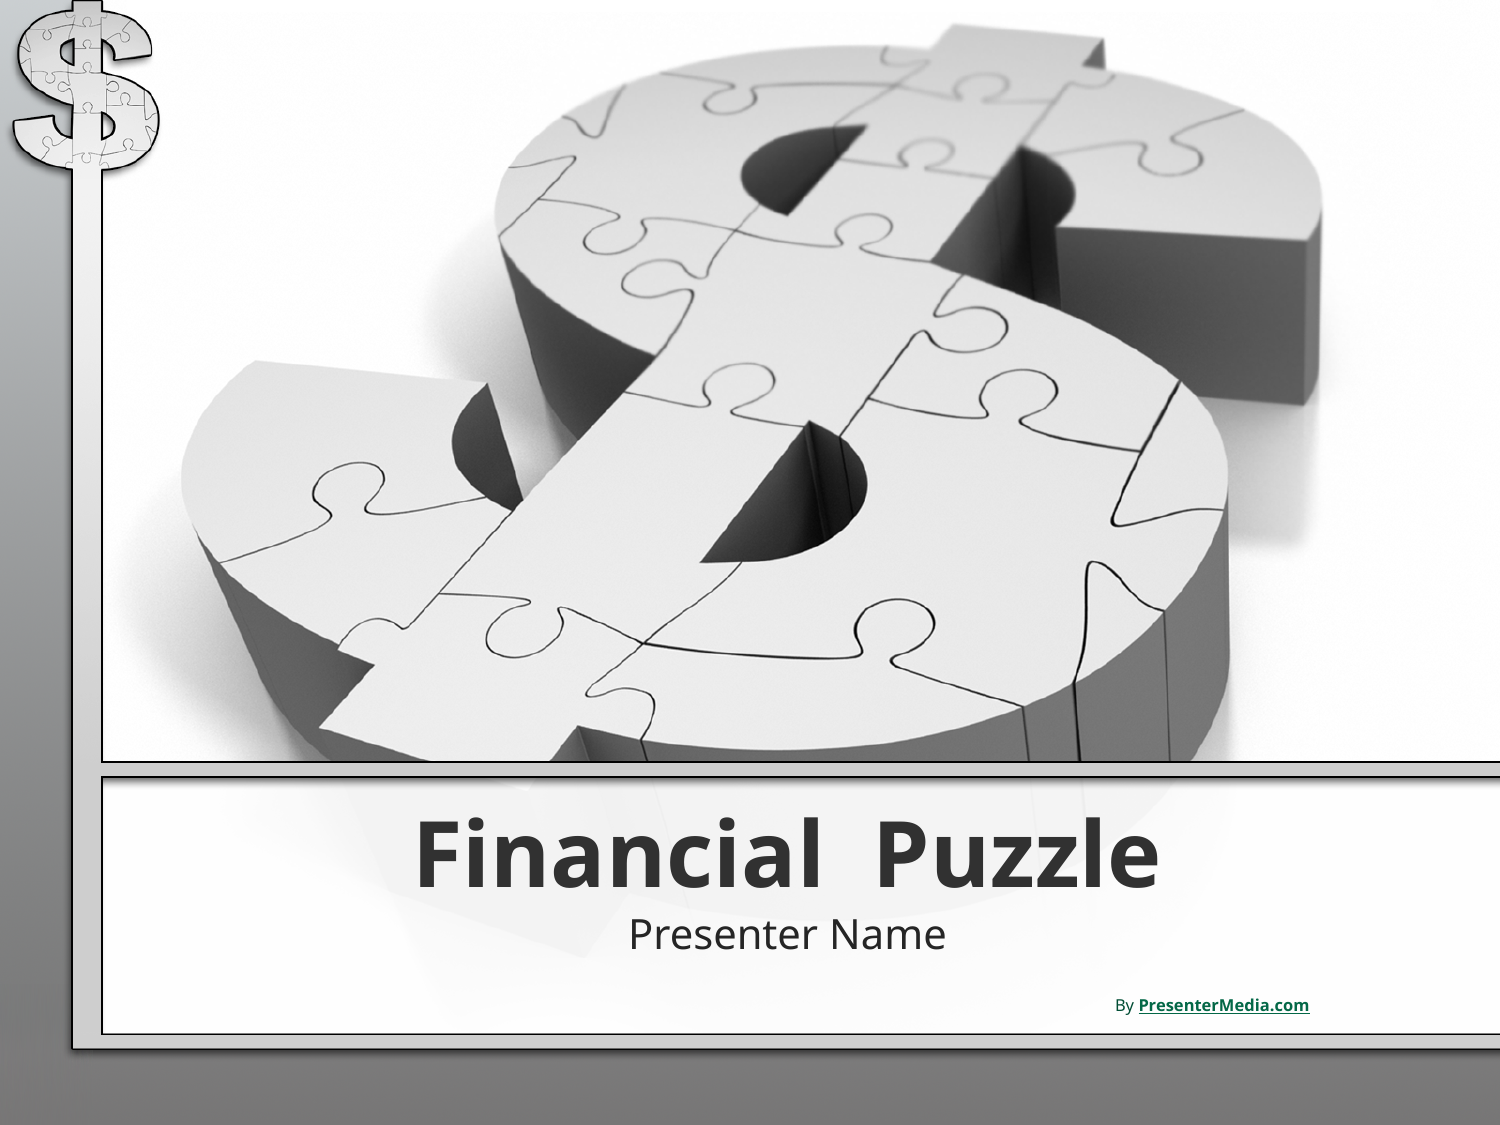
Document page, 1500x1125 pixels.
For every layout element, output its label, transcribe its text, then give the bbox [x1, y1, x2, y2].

text_box By PresenterMedia.com [1099, 987, 1488, 1025]
title Financial Puzzle [75, 771, 1500, 900]
picture [0, 0, 1500, 1125]
subtitle Presenter Name [75, 900, 1500, 1032]
